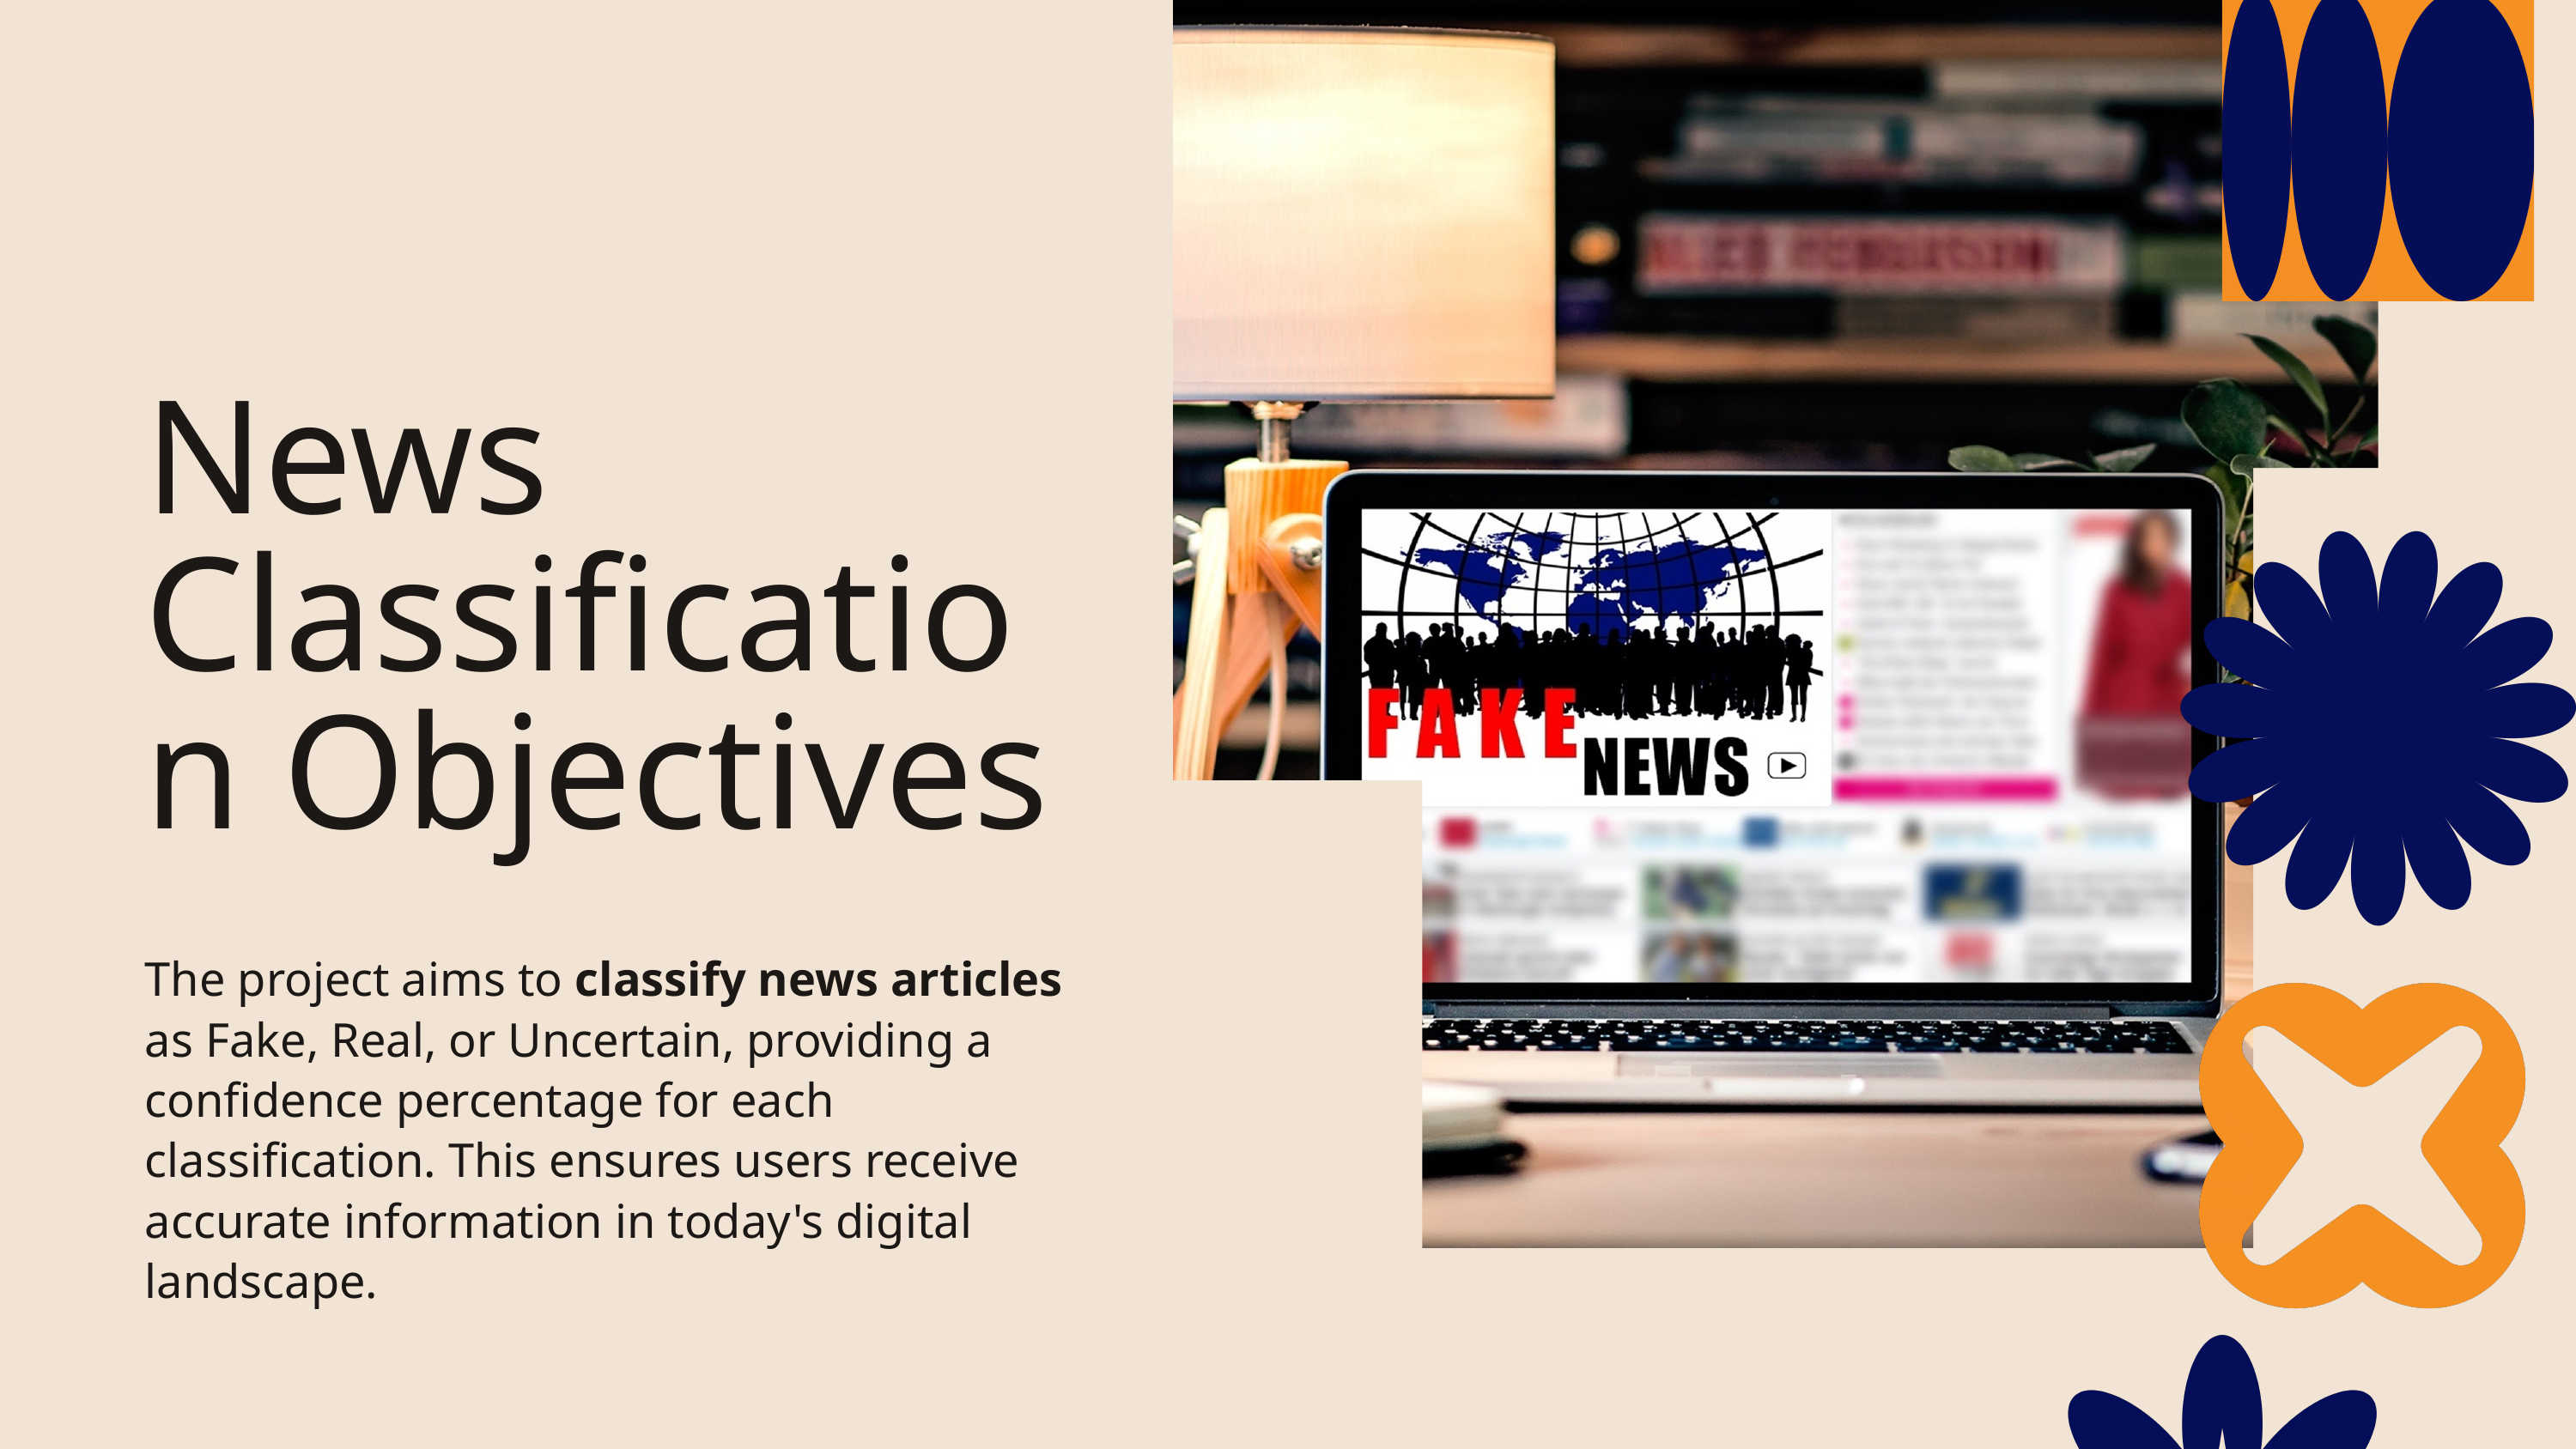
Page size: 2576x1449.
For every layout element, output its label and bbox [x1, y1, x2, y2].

text_box [2382, 492, 2576, 956]
text_box [1172, 0, 2379, 1249]
text_box [2013, 1335, 2432, 1449]
text_box [2379, 0, 2535, 301]
text_box [2190, 973, 2535, 1318]
text_box [144, 370, 1109, 1304]
